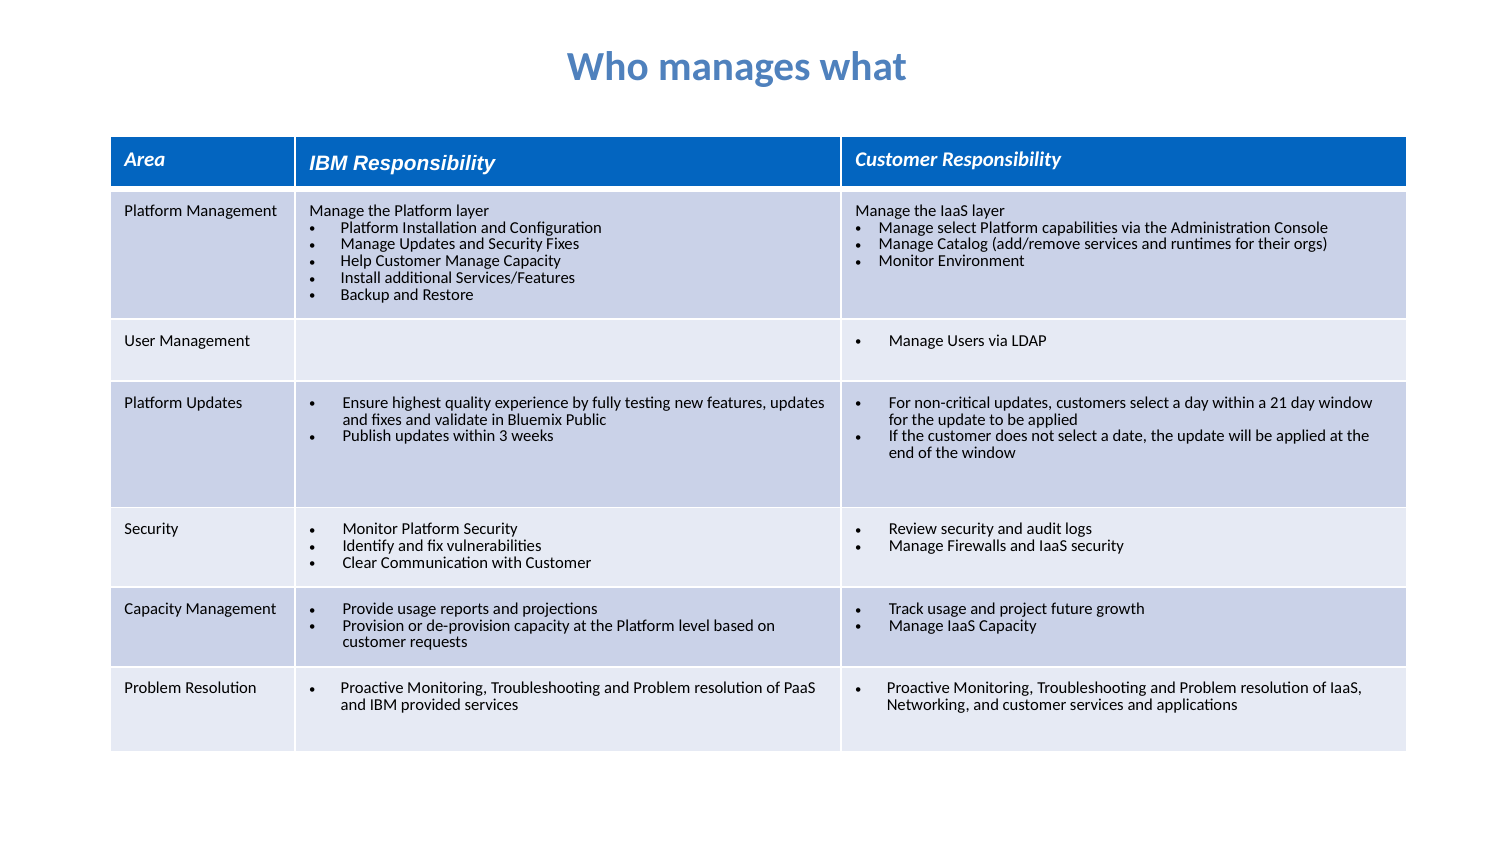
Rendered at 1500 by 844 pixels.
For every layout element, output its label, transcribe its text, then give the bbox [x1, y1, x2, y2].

table_cell Review security and audit logs Manage Firewalls and IaaS security [842, 508, 1406, 586]
table_cell For non-critical updates, customers select a day within a 21 day window for the update to be applied If the customer does not select a date, the update will be applied at the end of the window [842, 382, 1406, 507]
table_cell Monitor Platform Security Identify and fix vulnerabilities Clear Communication with Customer [296, 508, 840, 586]
table_cell Proactive Monitoring, Troubleshooting and Problem resolution of IaaS, Networking, and customer services and applications [842, 668, 1406, 751]
table_cell Manage Users via LDAP [842, 320, 1406, 380]
table_header Customer Responsibility [842, 137, 1406, 186]
table_cell Platform Updates [111, 382, 294, 507]
table_cell Manage the Platform layer Platform Installation and Configuration Manage Updates and Security Fixes Help Customer Manage Capacity Install additional Services/Features Backup and Restore [296, 192, 840, 318]
table_cell User Management [111, 320, 294, 380]
table_cell Provide usage reports and projections Provision or de-provision capacity at the Platform level based on customer requests [296, 588, 840, 666]
table_cell Problem Resolution [111, 668, 294, 751]
table_cell Ensure highest quality experience by fully testing new features, updates and fixes and validate in Bluemix Public Publish updates within 3 weeks [296, 382, 840, 507]
table_cell Platform Management [111, 192, 294, 318]
table_cell [296, 320, 840, 380]
table_header IBM Responsibility [296, 137, 840, 186]
table_cell Manage the IaaS layer Manage select Platform capabilities via the Administration Console Manage Catalog (add/remove services and runtimes for their orgs) Monitor Environment [842, 192, 1406, 318]
table_cell Track usage and project future growth Manage IaaS Capacity [842, 588, 1406, 666]
table_header Area [111, 137, 294, 186]
table_cell Proactive Monitoring, Troubleshooting and Problem resolution of PaaS and IBM provided services [296, 668, 840, 751]
table_cell Security [111, 508, 294, 586]
table_cell Capacity Management [111, 588, 294, 666]
title Who manages what [66, 34, 1408, 93]
